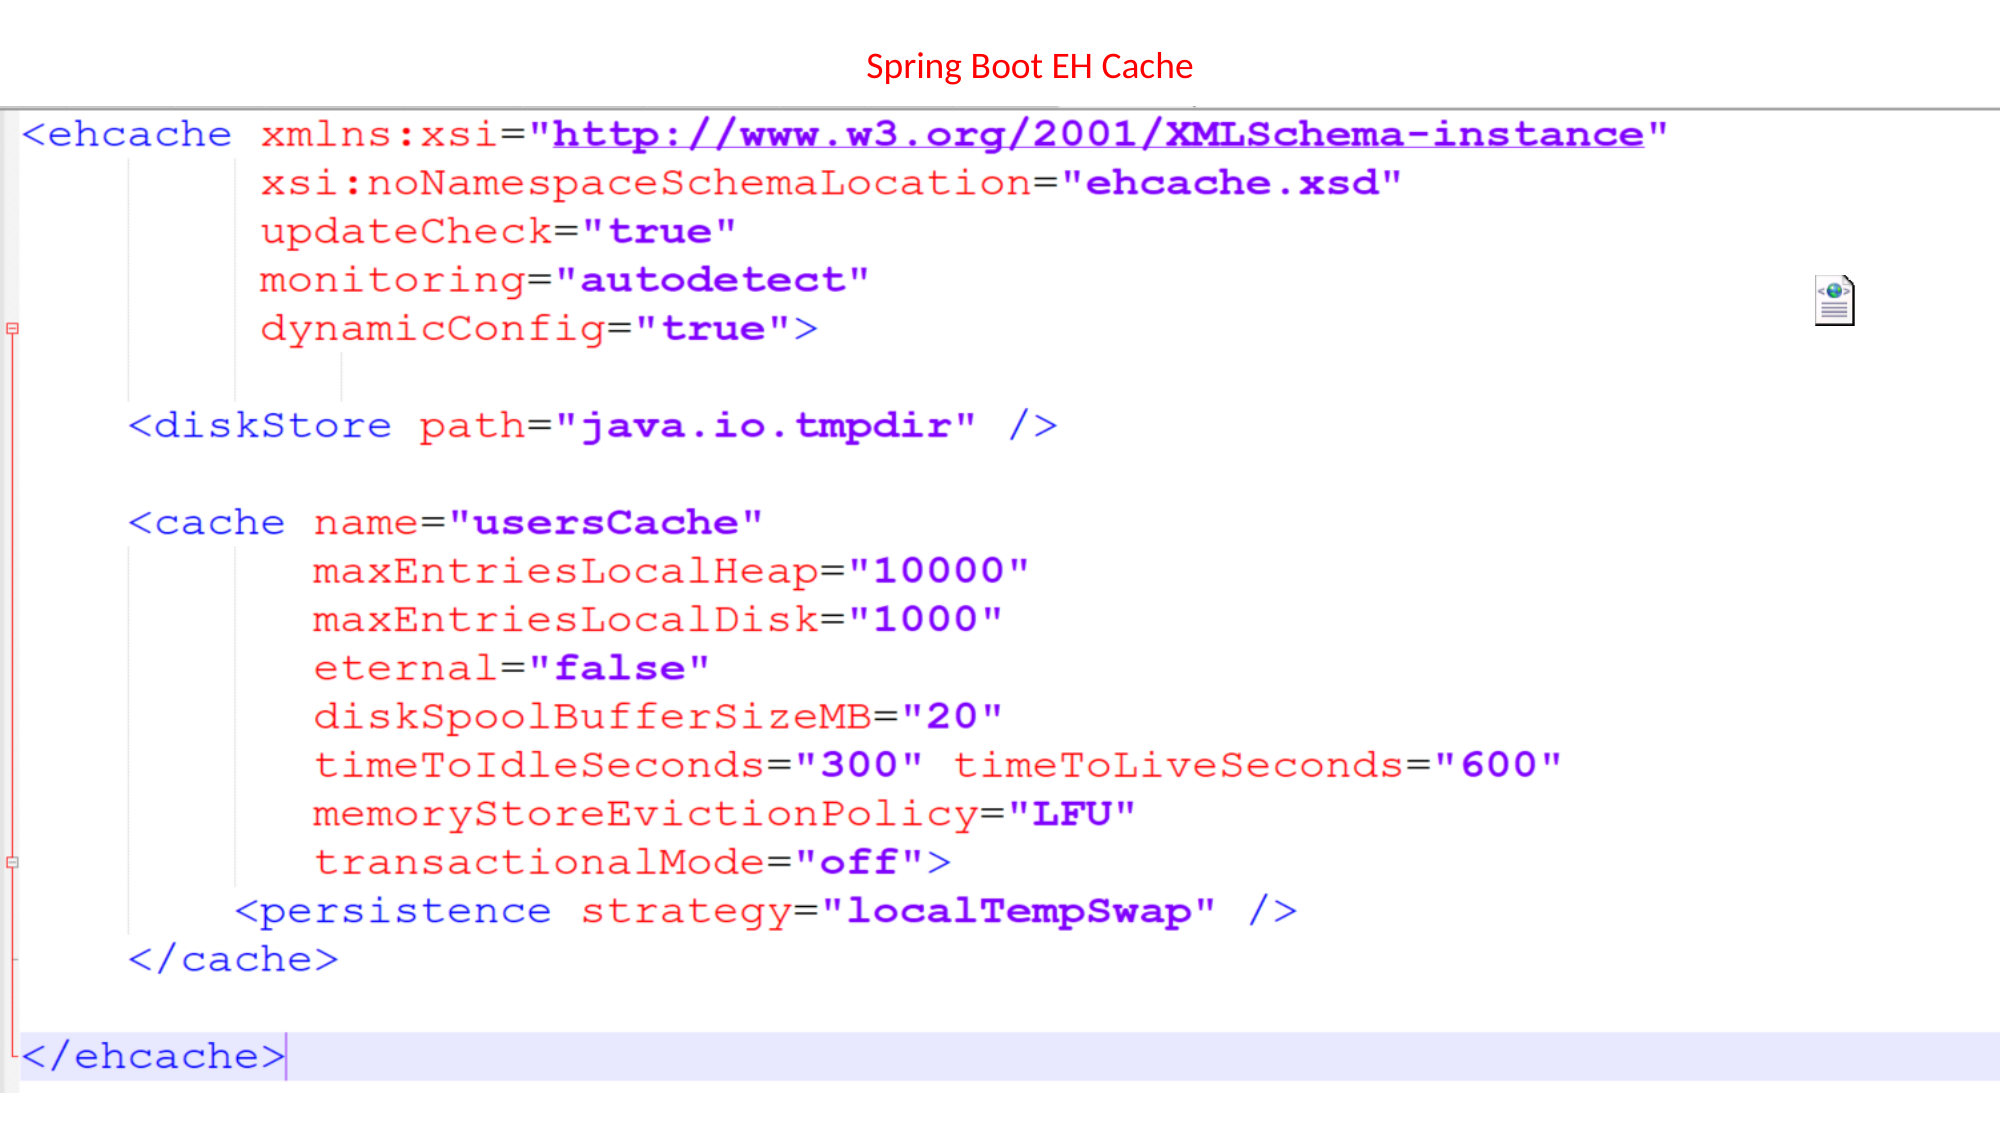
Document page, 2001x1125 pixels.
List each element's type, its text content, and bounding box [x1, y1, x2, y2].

text_box Spring Boot EH Cache [508, 0, 1552, 106]
picture [0, 106, 2000, 1094]
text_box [1803, 275, 1866, 406]
